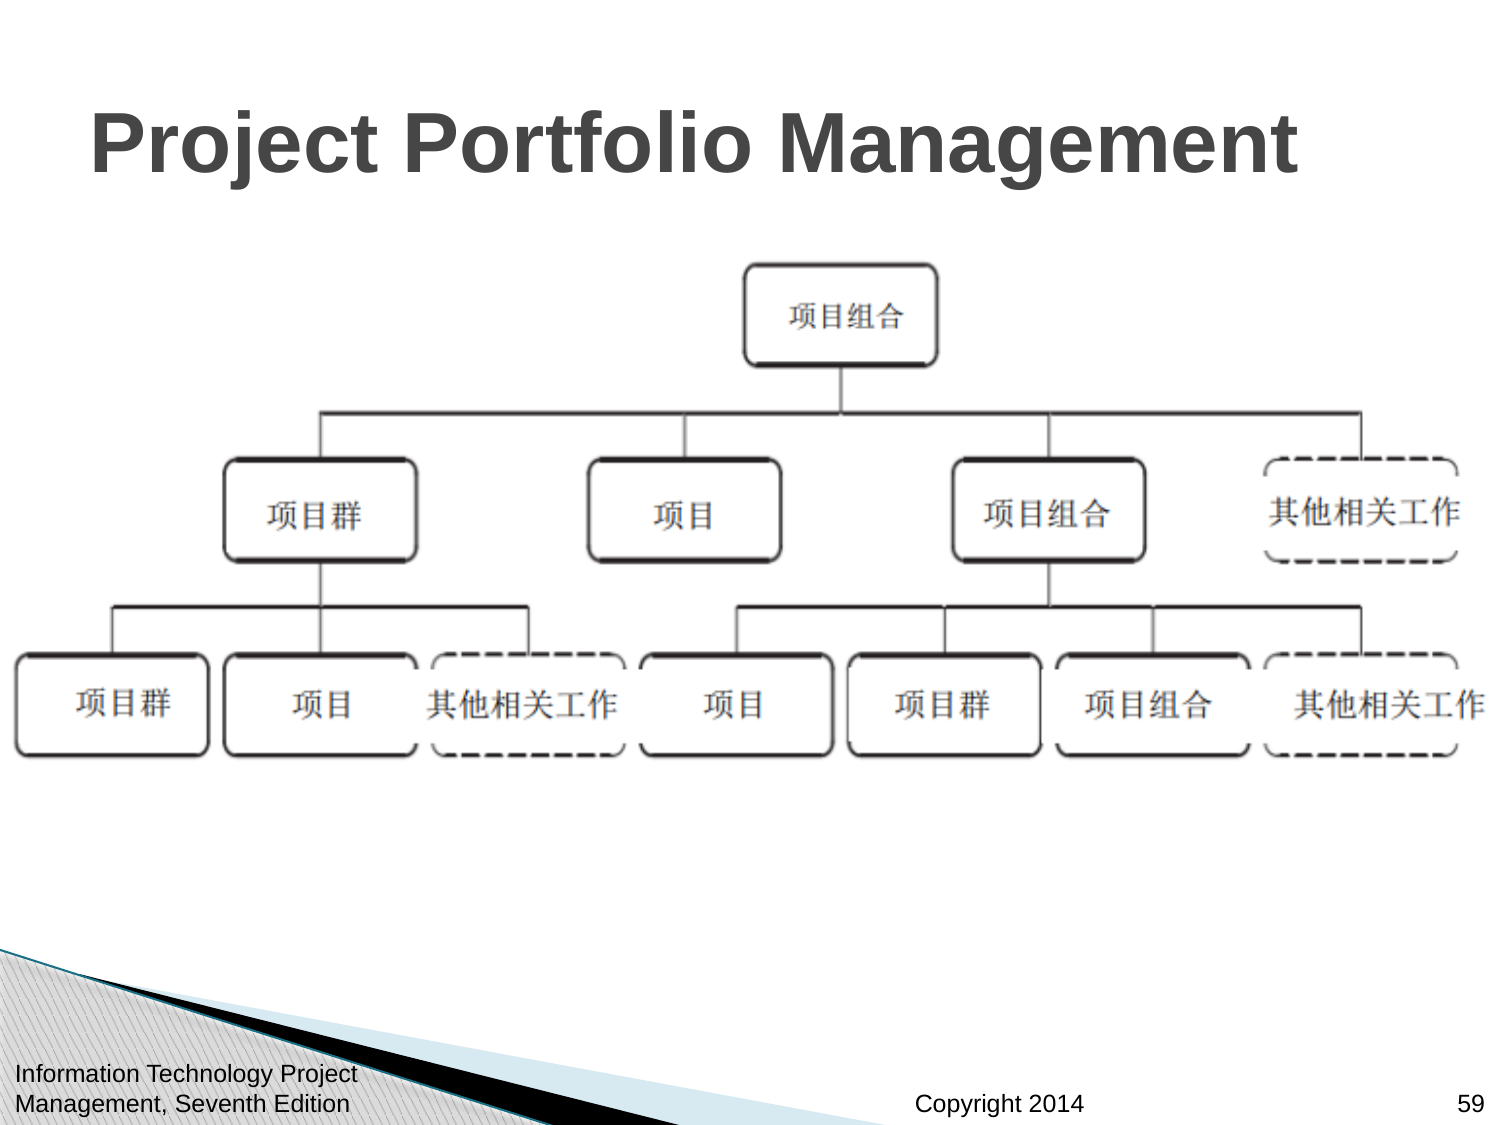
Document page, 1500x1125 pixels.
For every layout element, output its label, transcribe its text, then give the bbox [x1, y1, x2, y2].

slide_number 59 [1408, 1065, 1500, 1125]
picture [3, 249, 1497, 773]
title Project Portfolio Management [75, 45, 1425, 233]
footer Information Technology Project Management, Seventh Edition [0, 1065, 425, 1125]
